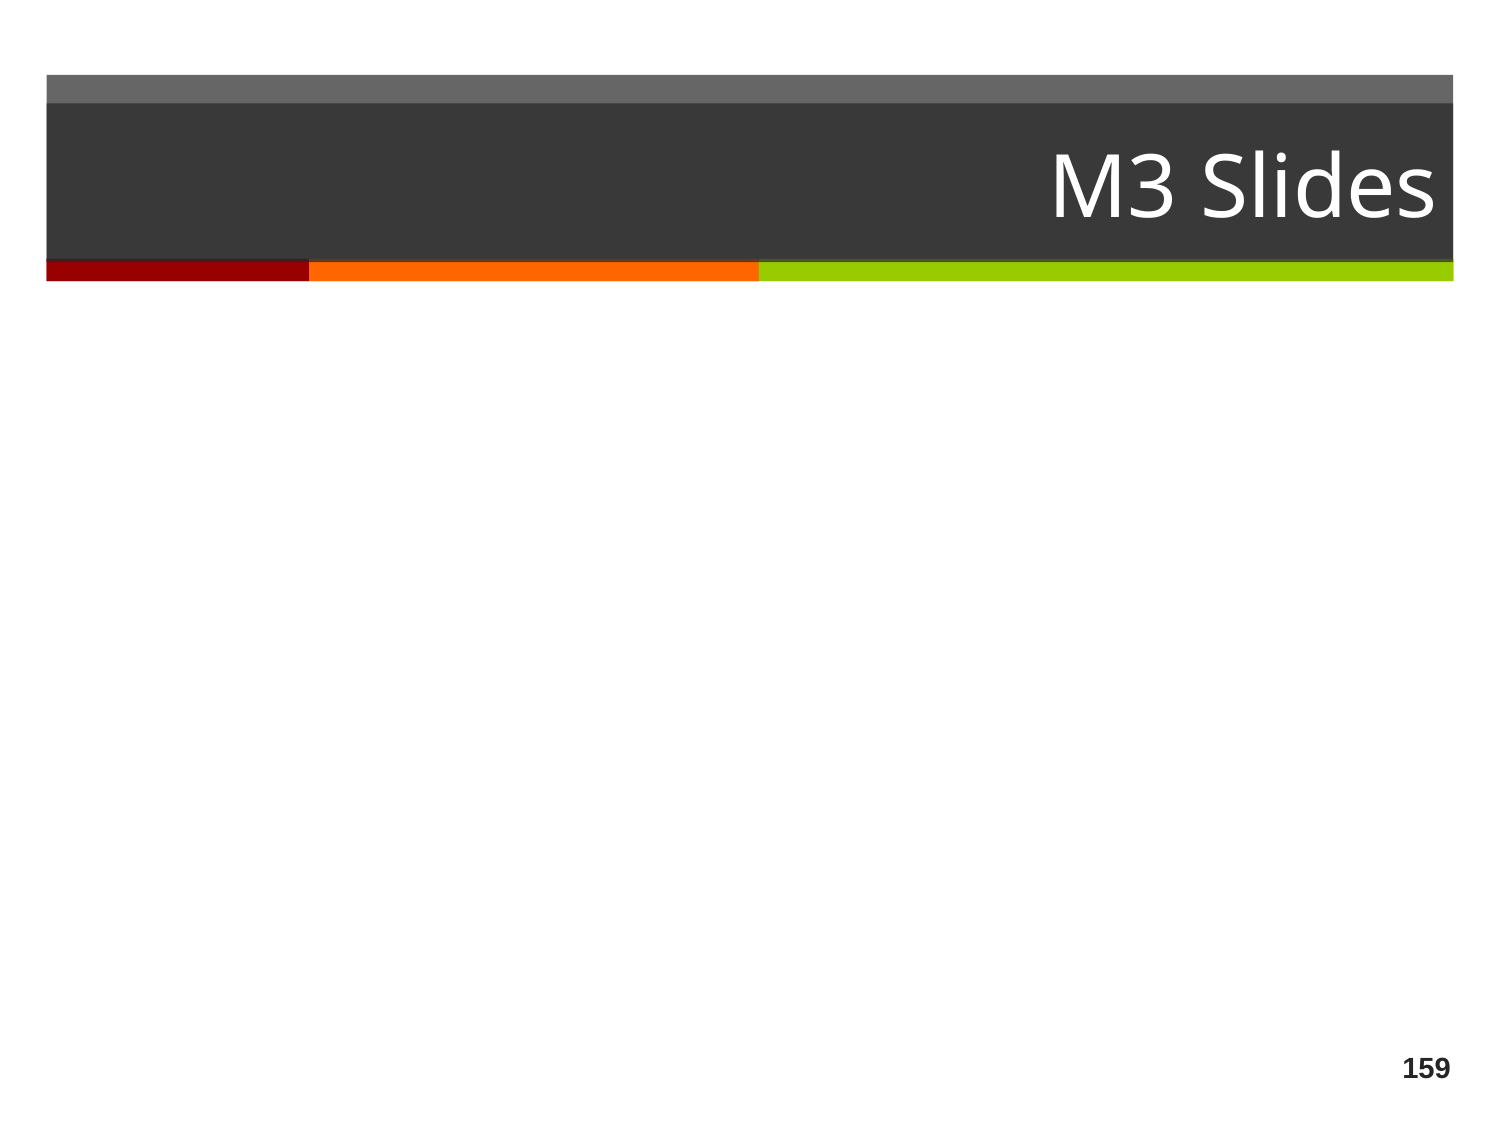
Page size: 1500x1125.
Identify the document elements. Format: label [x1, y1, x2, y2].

title [46, 103, 1454, 263]
